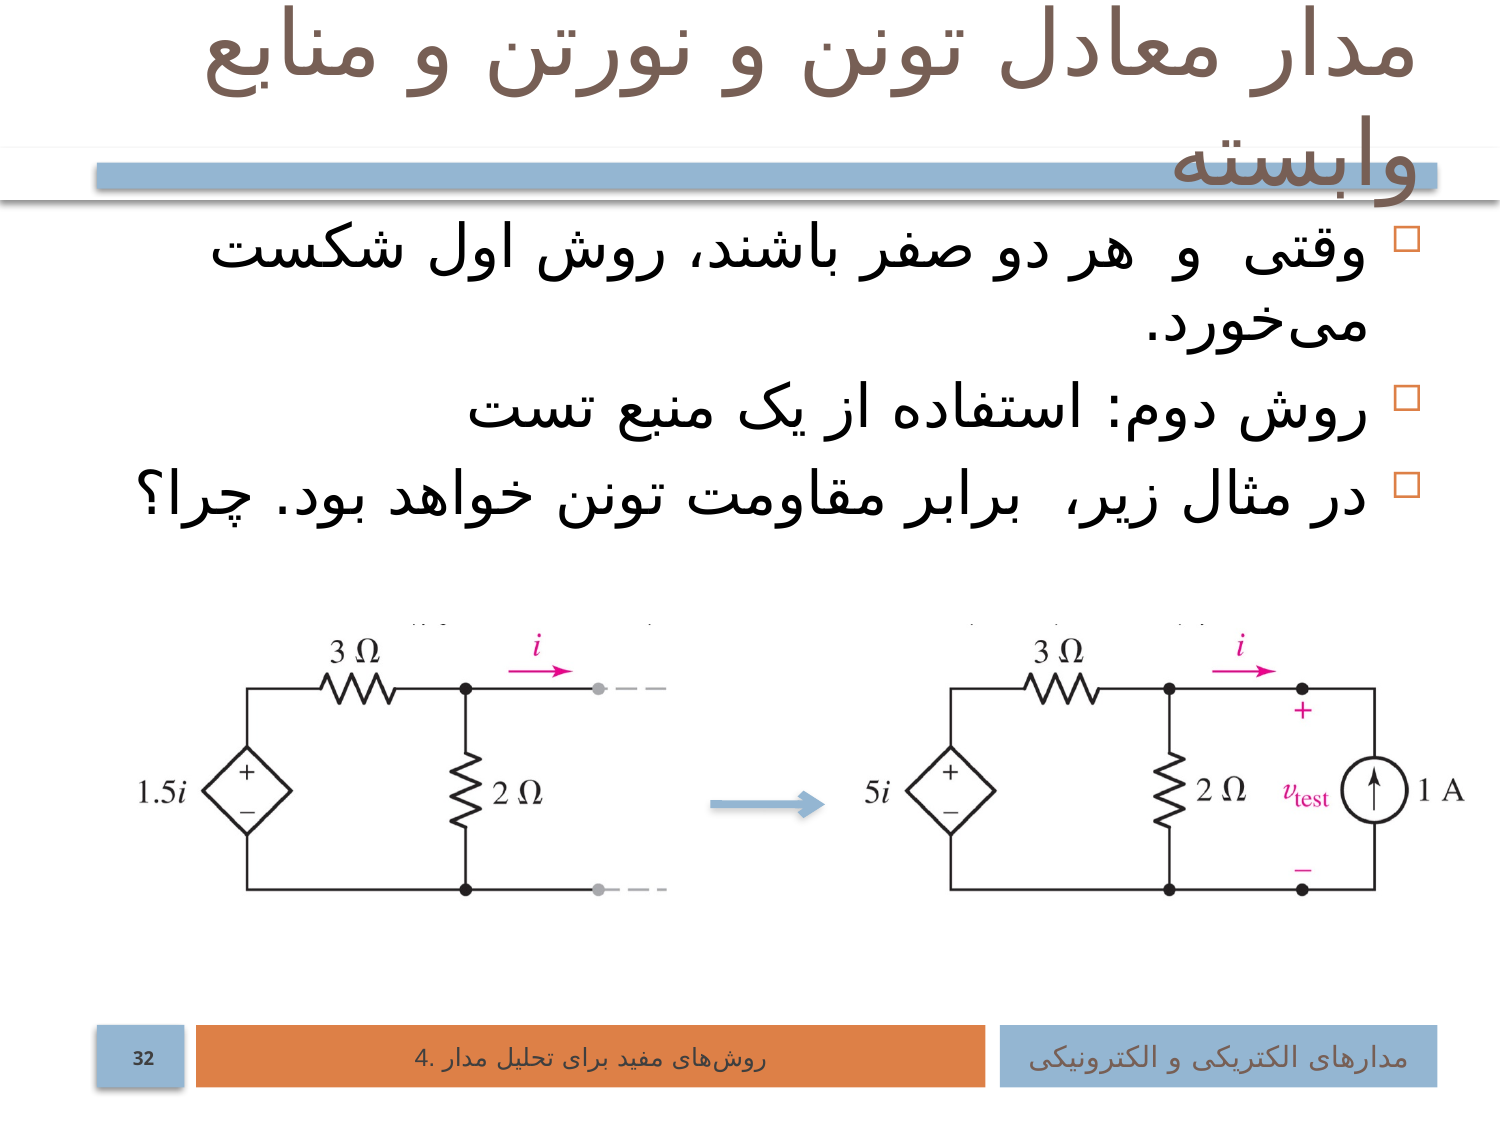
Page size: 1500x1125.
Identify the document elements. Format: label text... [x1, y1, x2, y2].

picture [137, 623, 667, 917]
slide_number 32 [99, 1038, 188, 1079]
picture [862, 623, 1467, 917]
title مدار معادل تونن و نورتن و منابع وابسته [100, 37, 1438, 150]
slide_number مدارهای الکتریکی و الکترونیکی [999, 1025, 1438, 1088]
footer 4. روش‌های مفید برای تحلیل مدار [196, 1025, 986, 1088]
